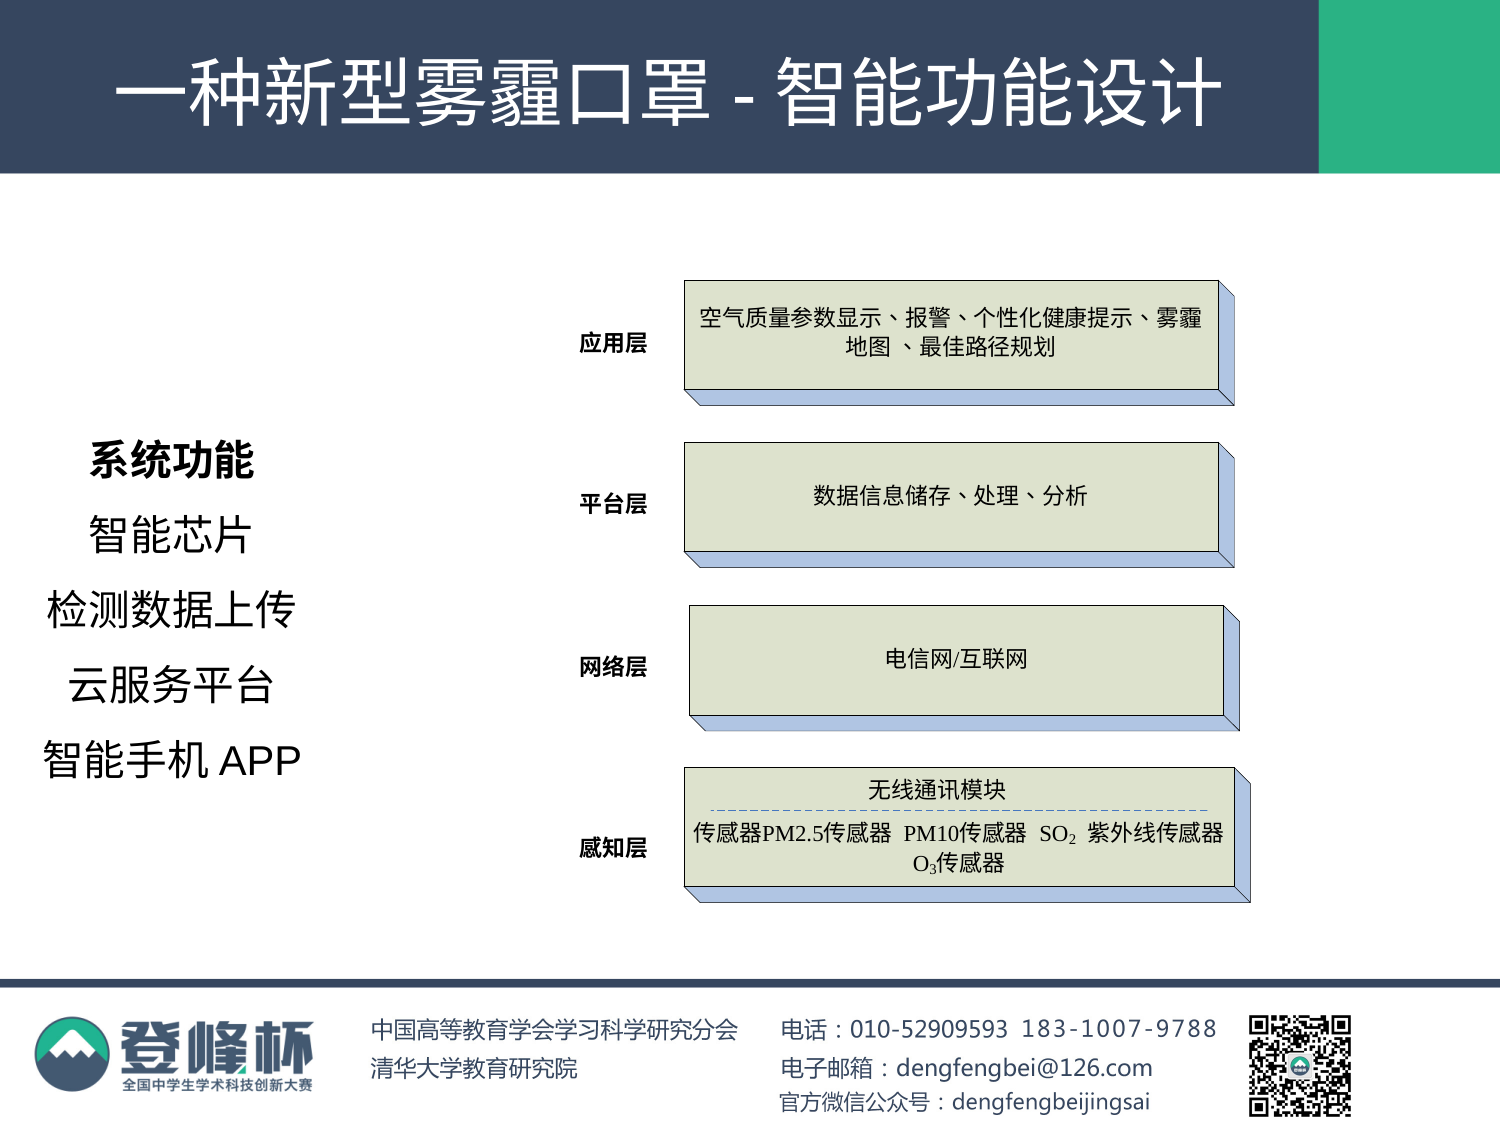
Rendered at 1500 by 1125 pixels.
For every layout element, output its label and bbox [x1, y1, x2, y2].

picture [0, 0, 1500, 1125]
text_box [555, 276, 1254, 906]
